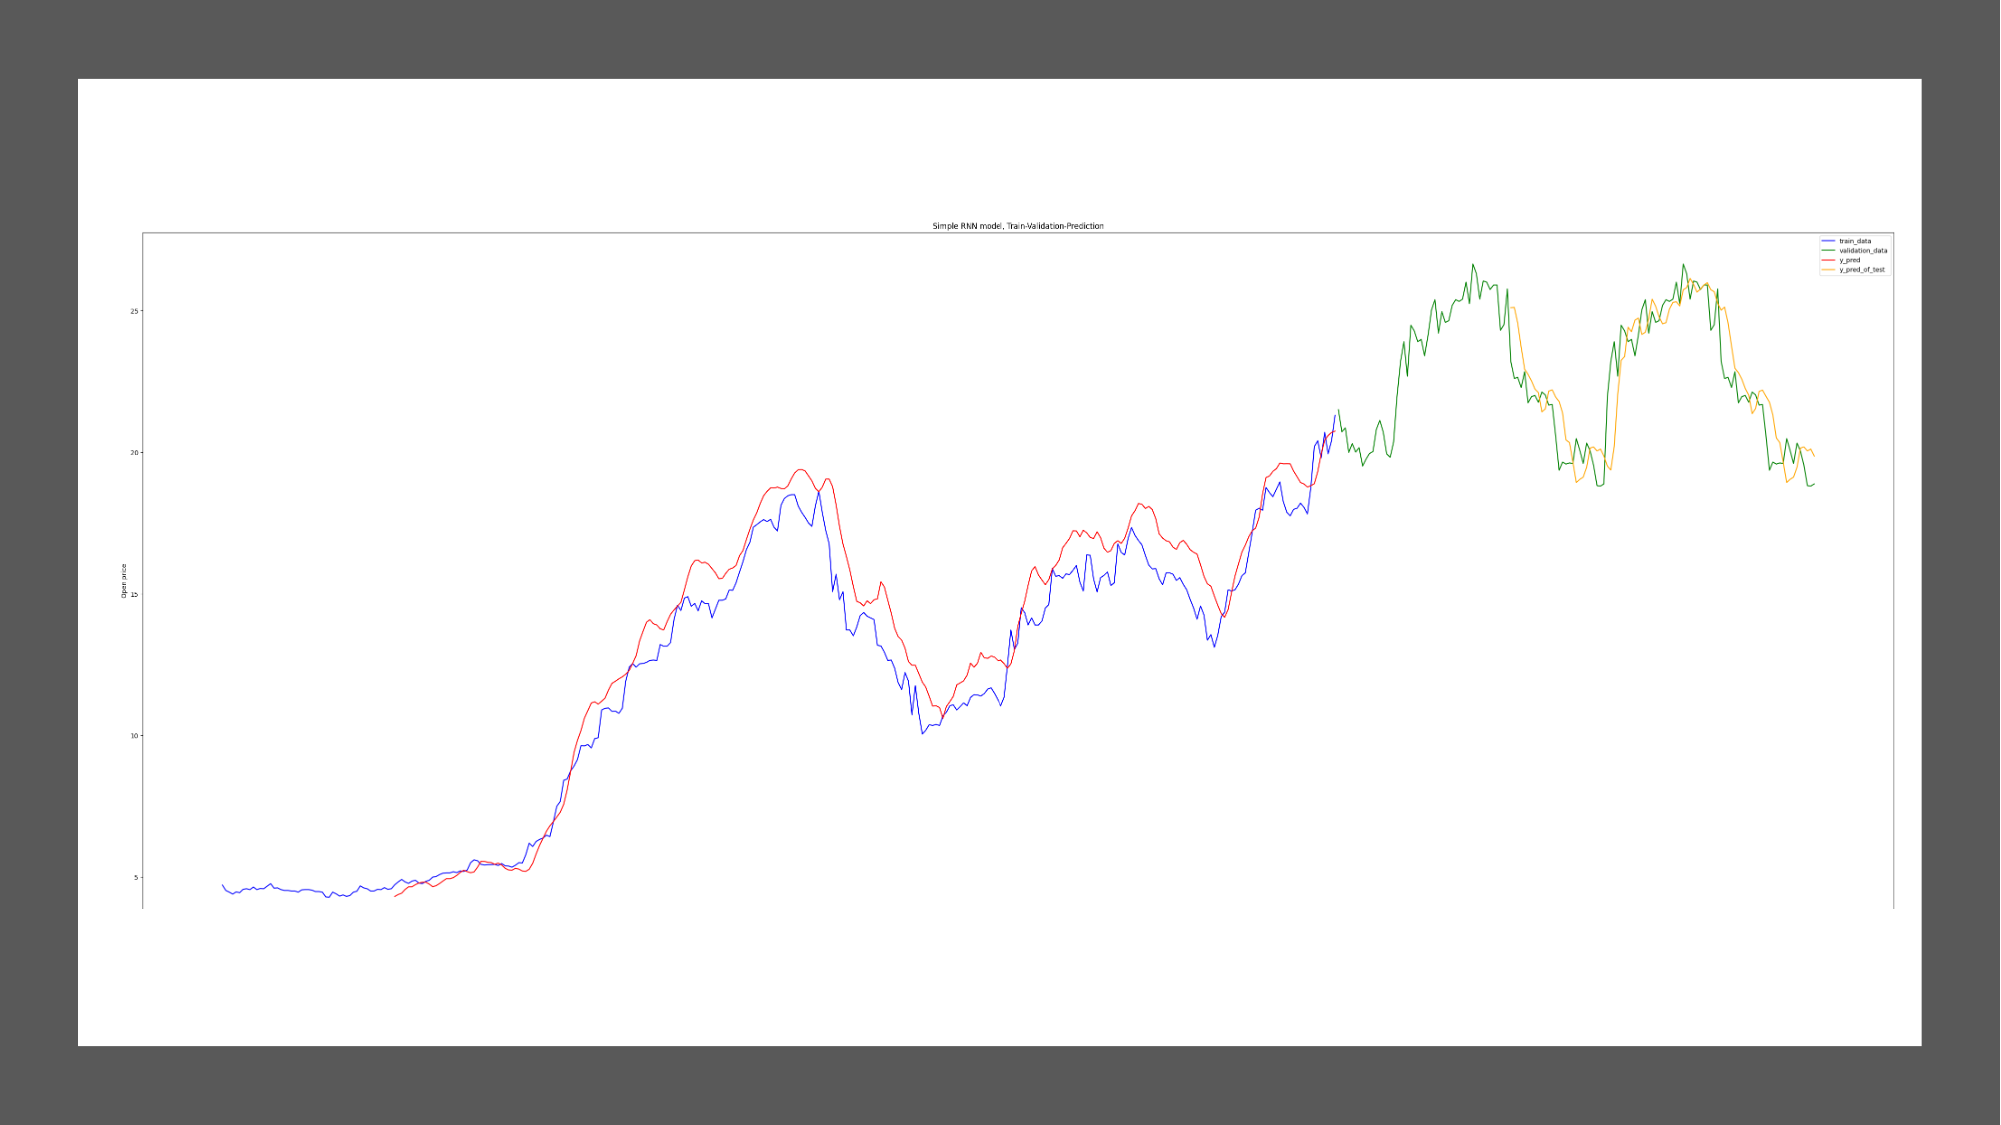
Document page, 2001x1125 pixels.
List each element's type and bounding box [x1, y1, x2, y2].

text_box [77, 78, 1923, 1047]
text_box [0, 0, 2000, 1125]
picture [105, 215, 1895, 910]
